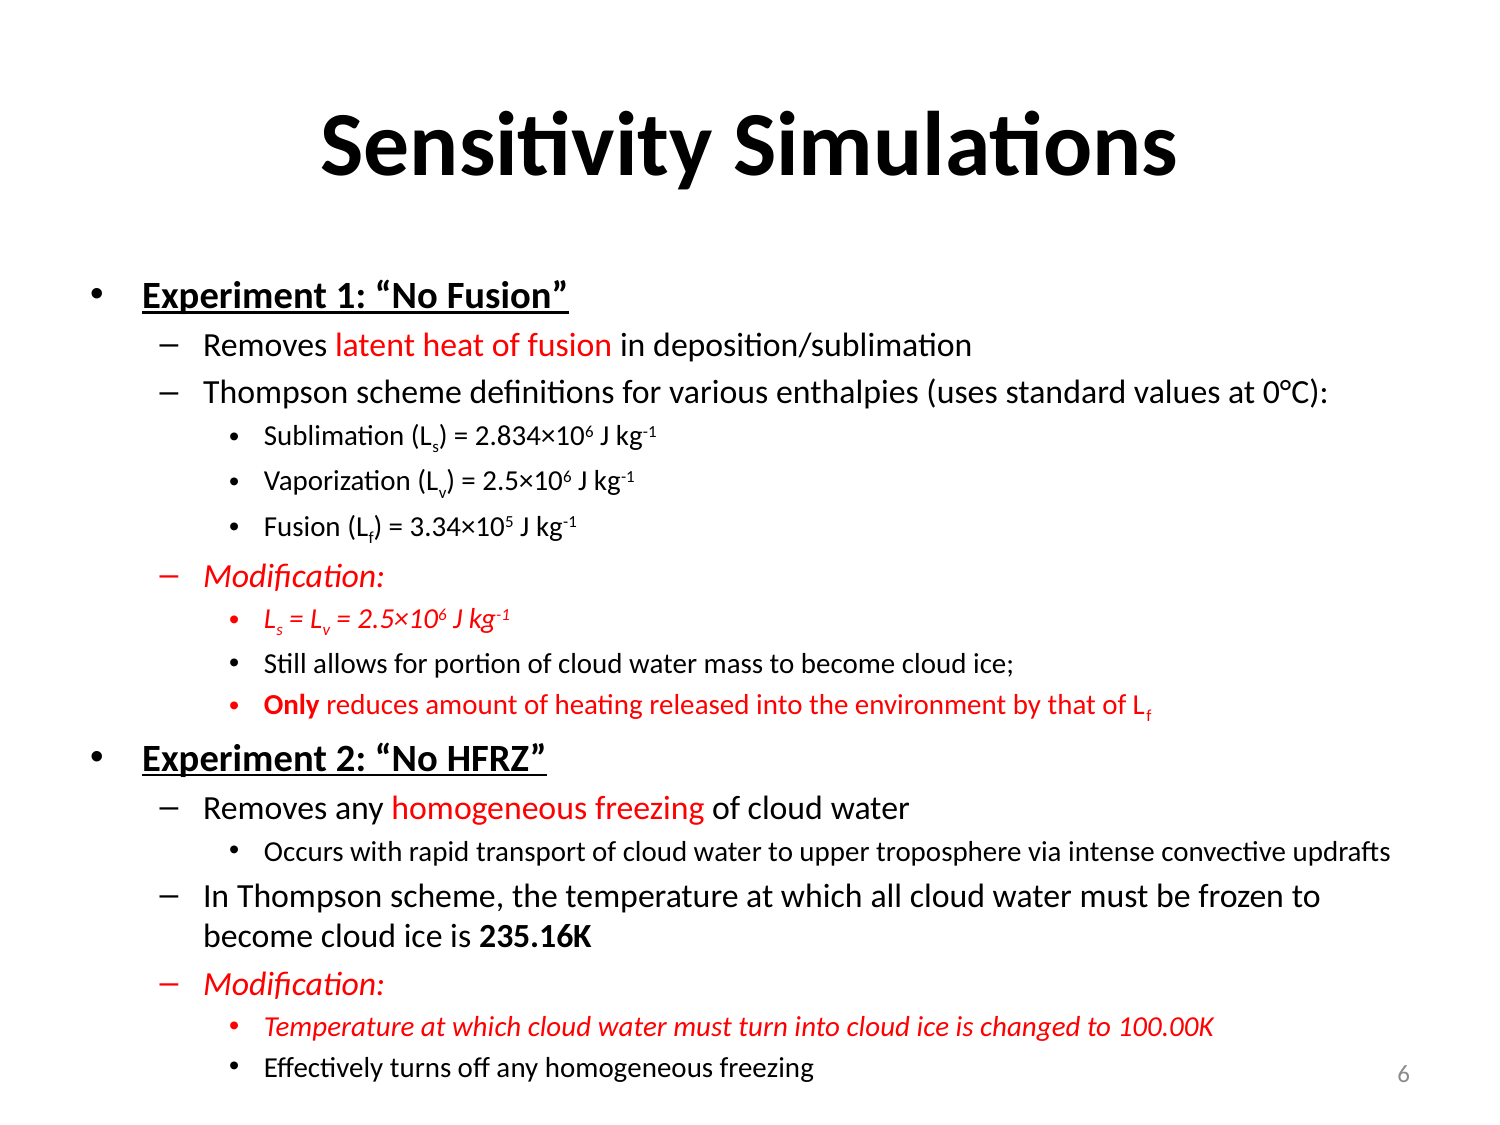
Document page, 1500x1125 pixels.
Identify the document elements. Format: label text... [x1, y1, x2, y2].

list Experiment 1: “No Fusion” Removes latent heat of fusion in deposition/sublimation Thompson scheme definitions for various enthalpies (uses standard values at 0°C): Sublimation (Ls) = 2.834×106 J kg-1 Vaporization (Lv) = 2.5×106 J kg-1 Fusion (Lf) = 3.34×105 J kg-1 Modification: Ls = Lv = 2.5×106 J kg-1 Still allows for portion of cloud water mass to become cloud ice; Only reduces amount of heating released into the environment by that of Lf Experiment 2: “No HFRZ” Removes any homogeneous freezing of cloud water Occurs with rapid transport of cloud water to upper troposphere via intense convective updrafts In Thompson scheme, the temperature at which all cloud water must be frozen to become cloud ice is 235.16K Modification: Temperature at which cloud water must turn into cloud ice is changed to 100.00K Effectively turns off any homogeneous freezing [75, 262, 1425, 1093]
title Sensitivity Simulations [75, 45, 1425, 233]
slide_number 6 [1074, 1042, 1425, 1103]
